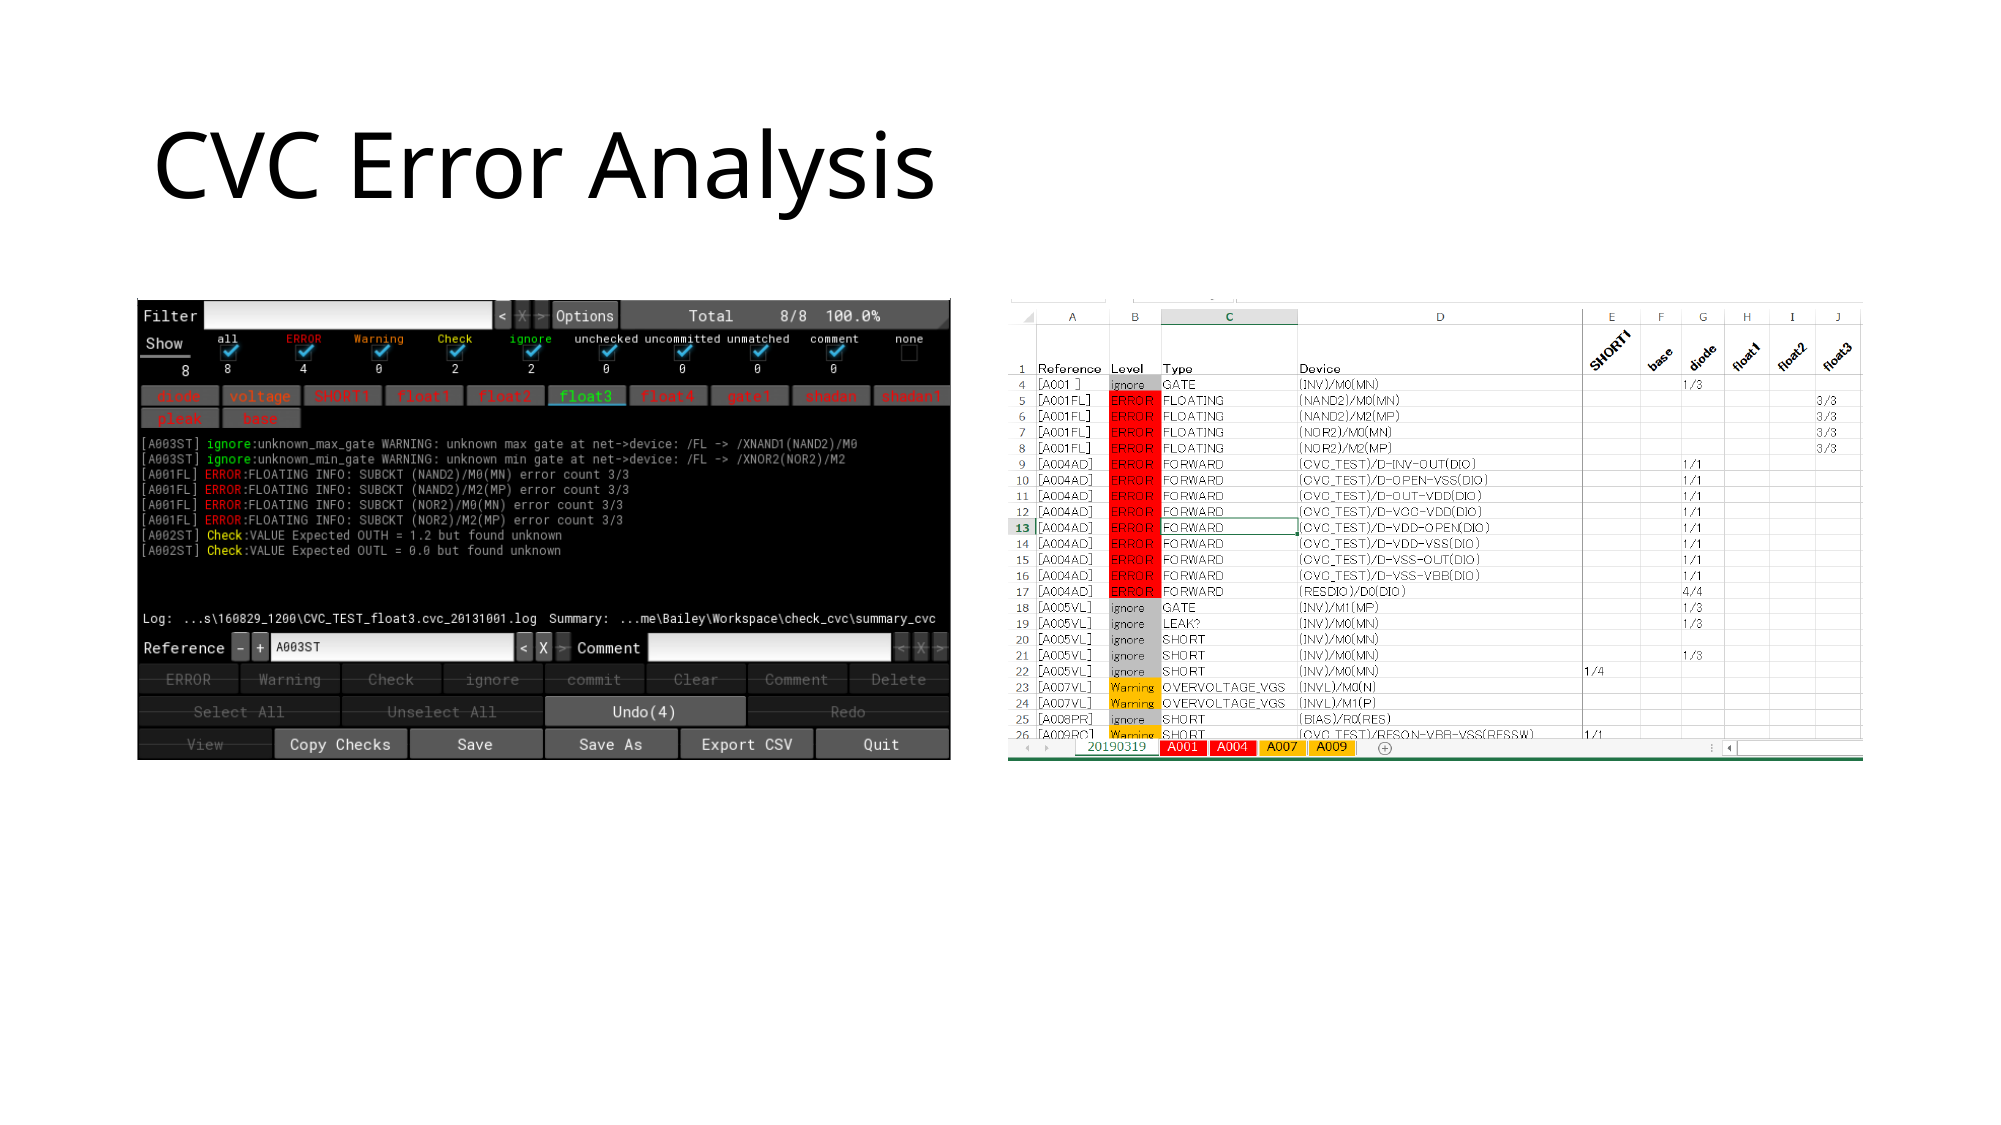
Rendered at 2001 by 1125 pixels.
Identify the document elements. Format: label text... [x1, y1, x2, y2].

picture [137, 298, 951, 760]
picture [1008, 299, 1863, 761]
title CVC Error Analysis [137, 59, 1863, 278]
